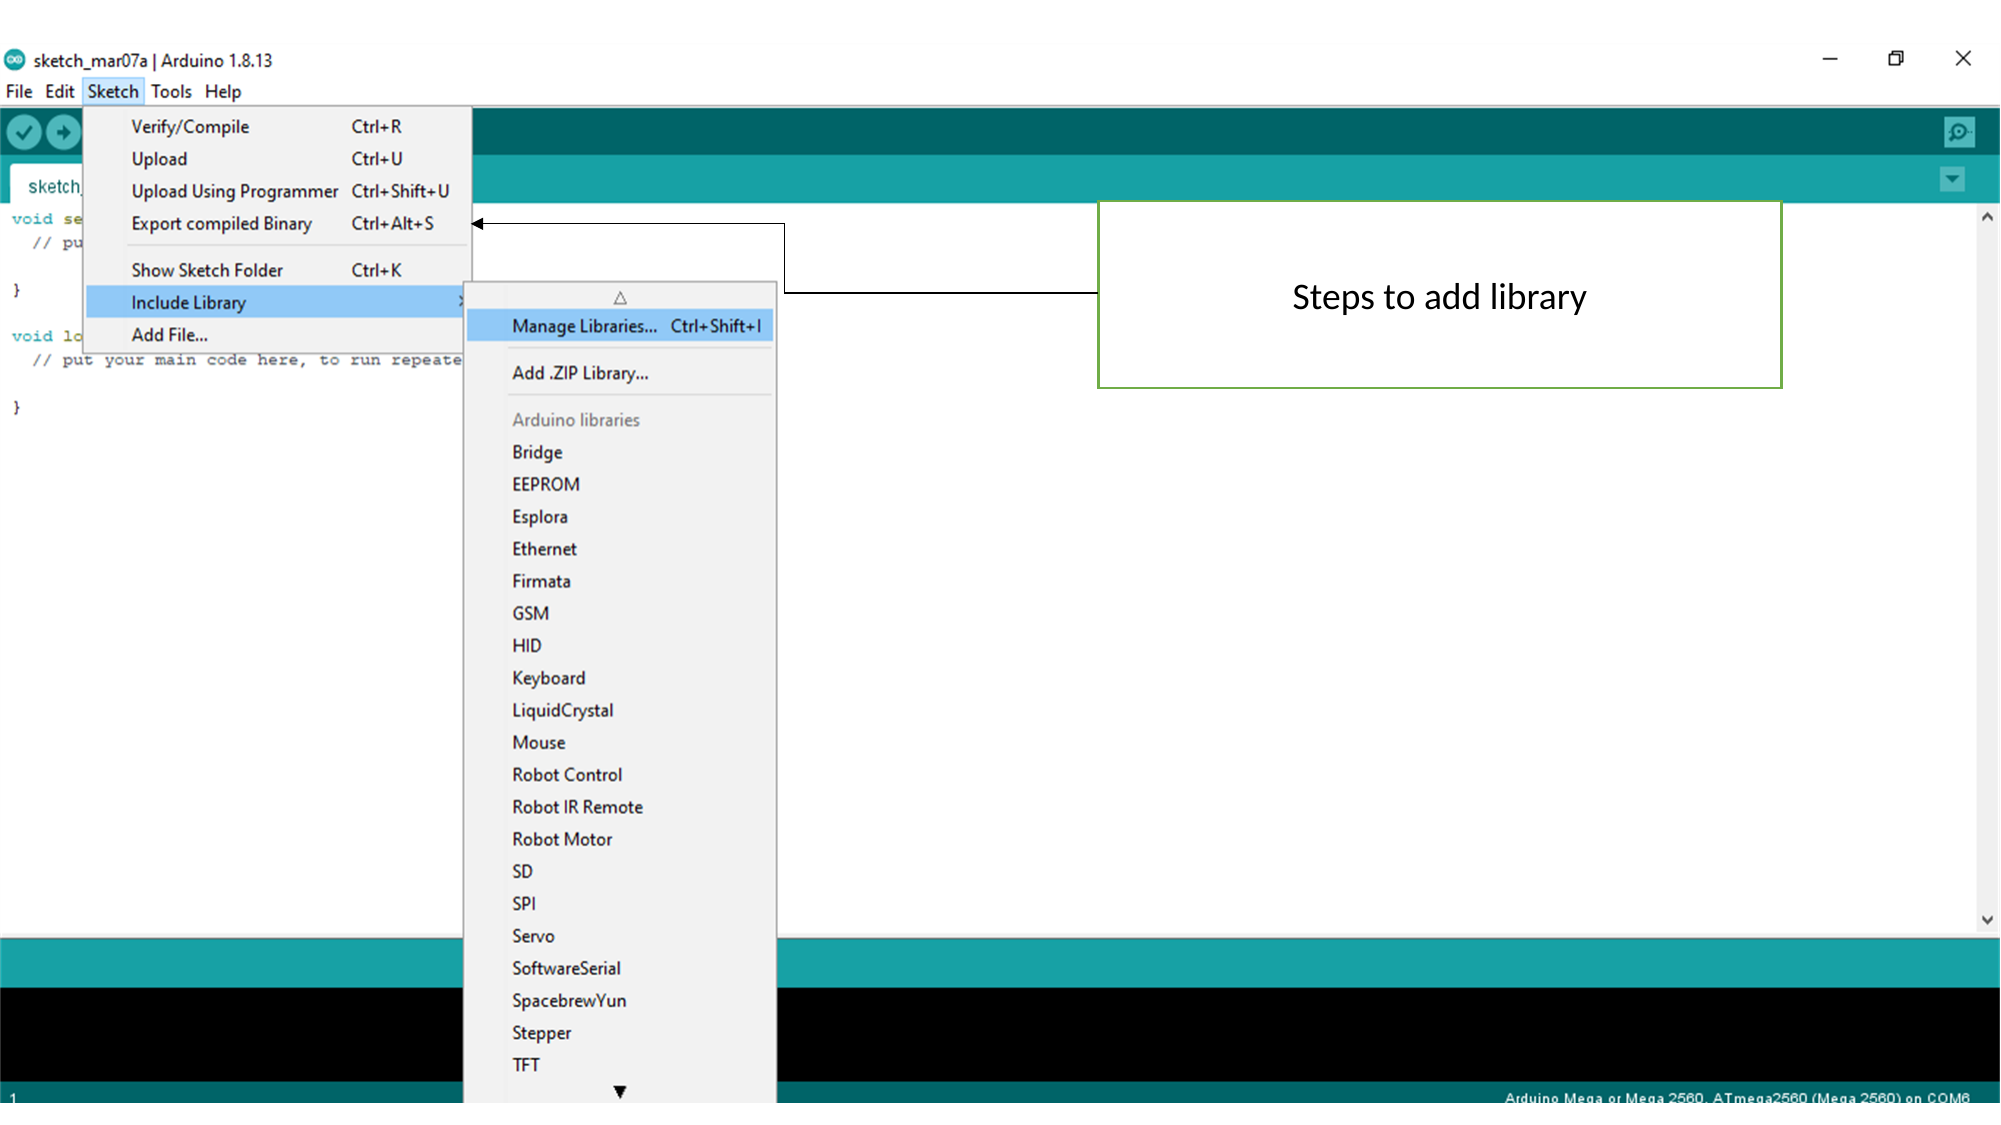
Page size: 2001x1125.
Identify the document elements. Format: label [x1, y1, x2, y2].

text_box [470, 223, 1099, 293]
picture [0, 22, 2000, 1103]
